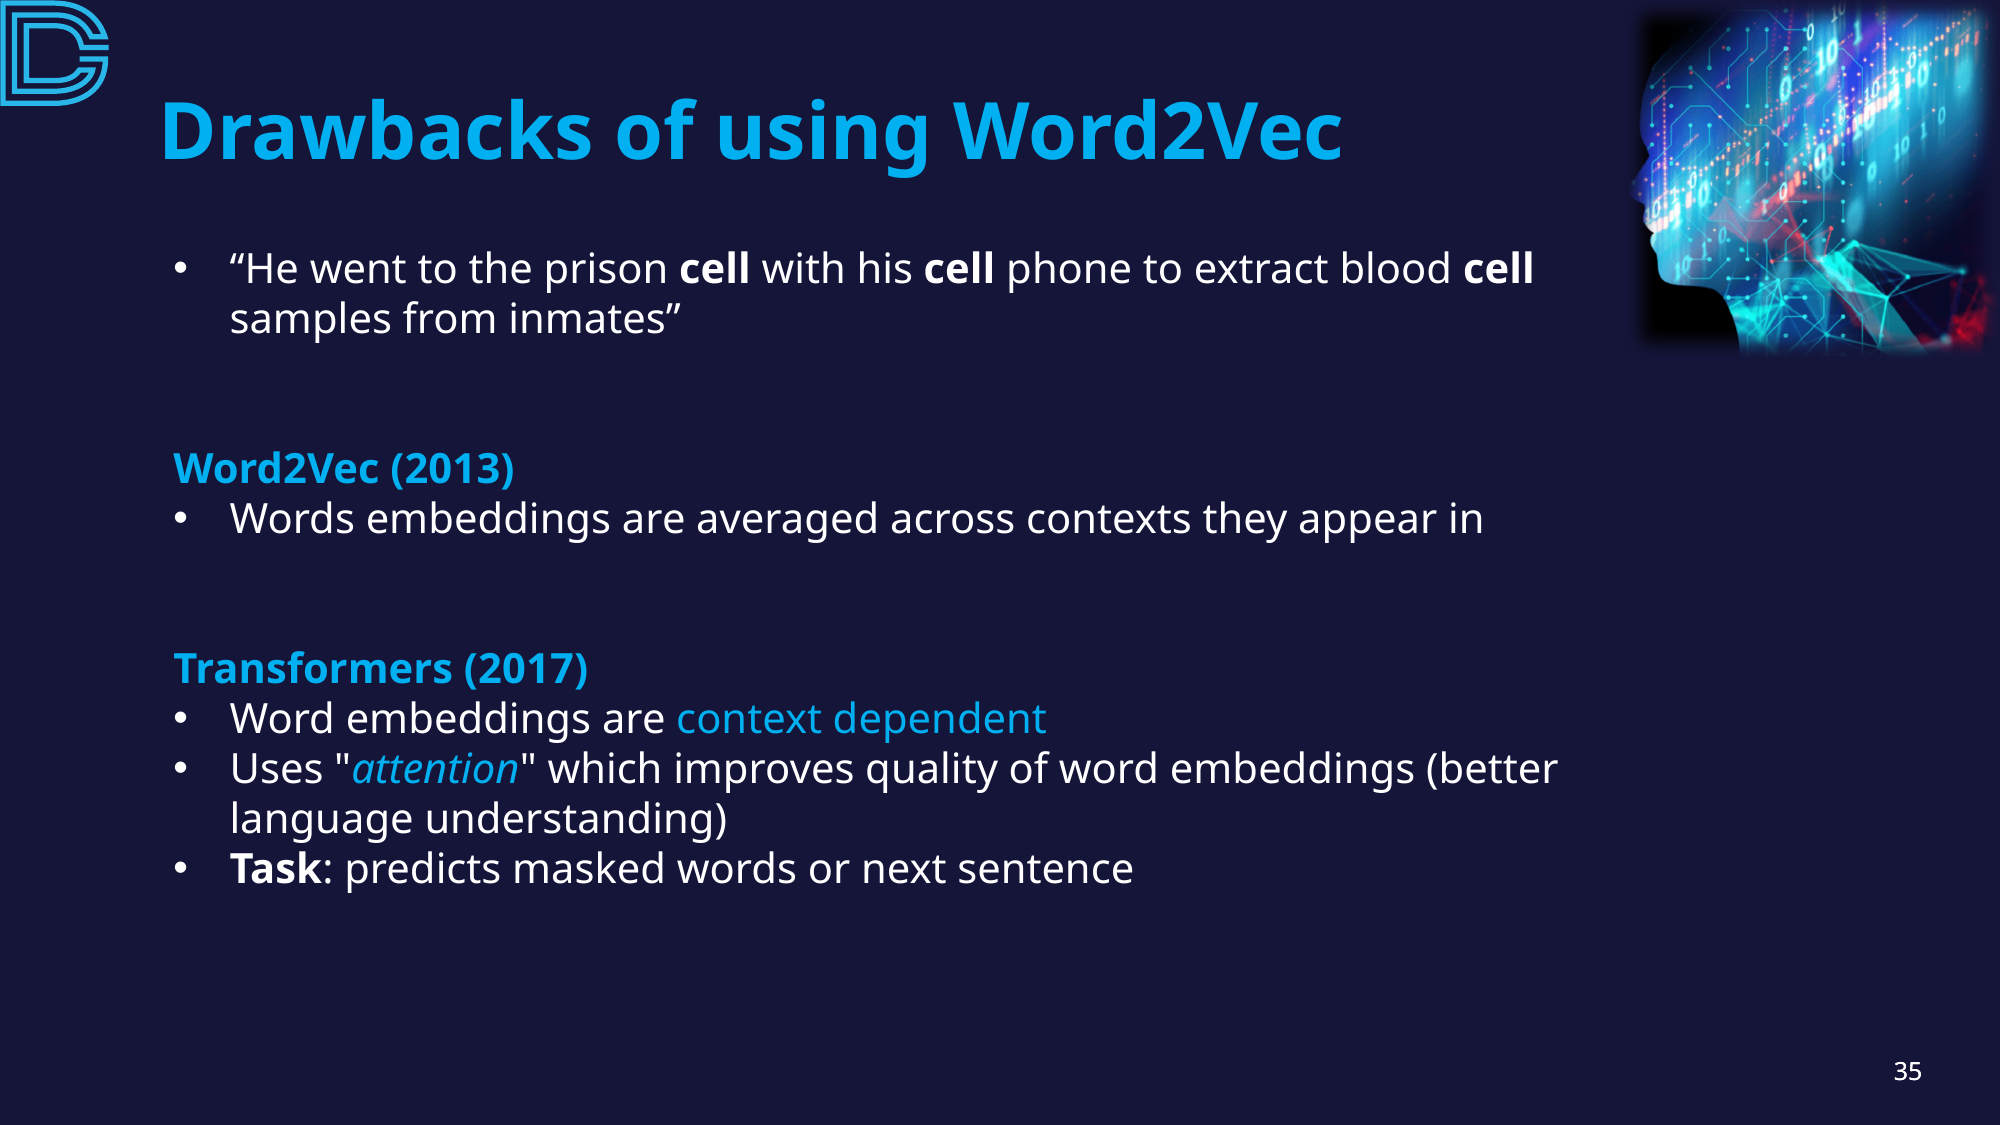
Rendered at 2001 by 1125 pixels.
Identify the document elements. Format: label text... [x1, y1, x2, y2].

picture [1622, 0, 2000, 360]
text_box “He went to the prison cell with his cell phone to extract blood cell samples from inmates” Word2Vec (2013) Words embeddings are averaged across contexts they appear in Transformers (2017) Word embeddings are context dependent Uses "attention" which improves quality of word embeddings (better language understanding) Task: predicts masked words or next sentence [158, 234, 1634, 900]
slide_number 35 [1472, 1057, 1923, 1088]
title Drawbacks of using Word2Vec [158, 91, 1617, 178]
